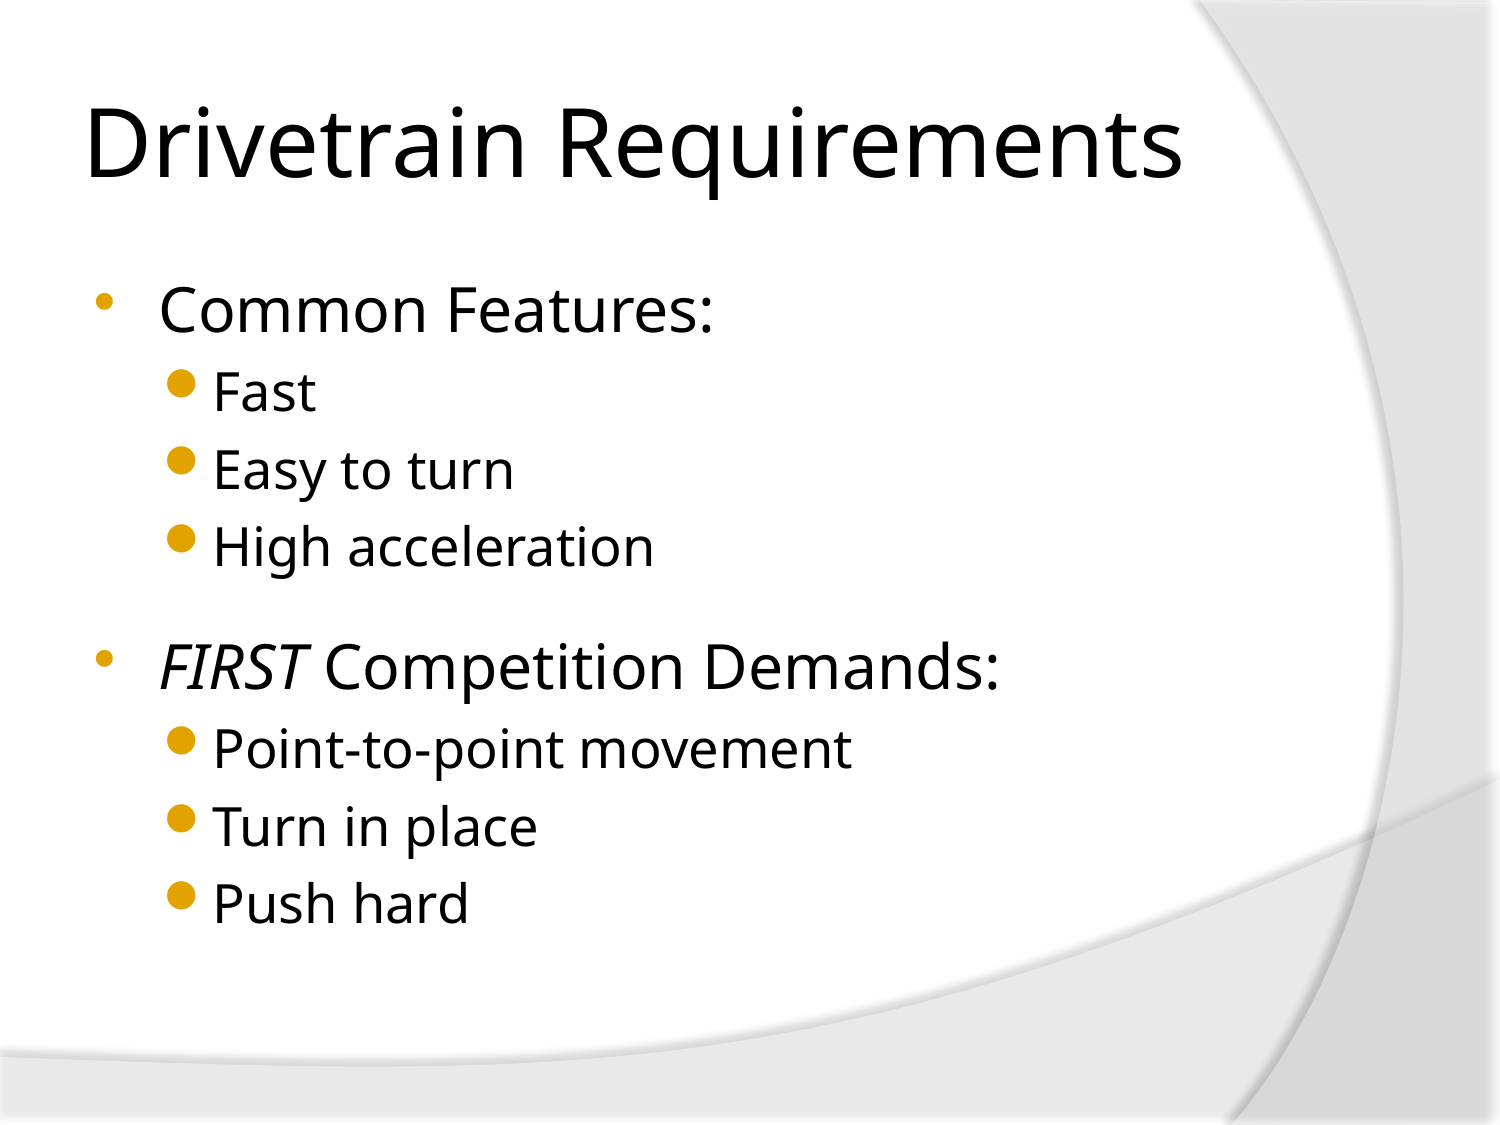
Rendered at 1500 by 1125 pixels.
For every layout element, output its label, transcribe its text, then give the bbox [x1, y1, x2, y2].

list Common Features: Fast Easy to turn High acceleration FIRST Competition Demands: Point-to-point movement Turn in place Push hard [74, 262, 1301, 1006]
title Drivetrain Requirements [74, 44, 1301, 233]
